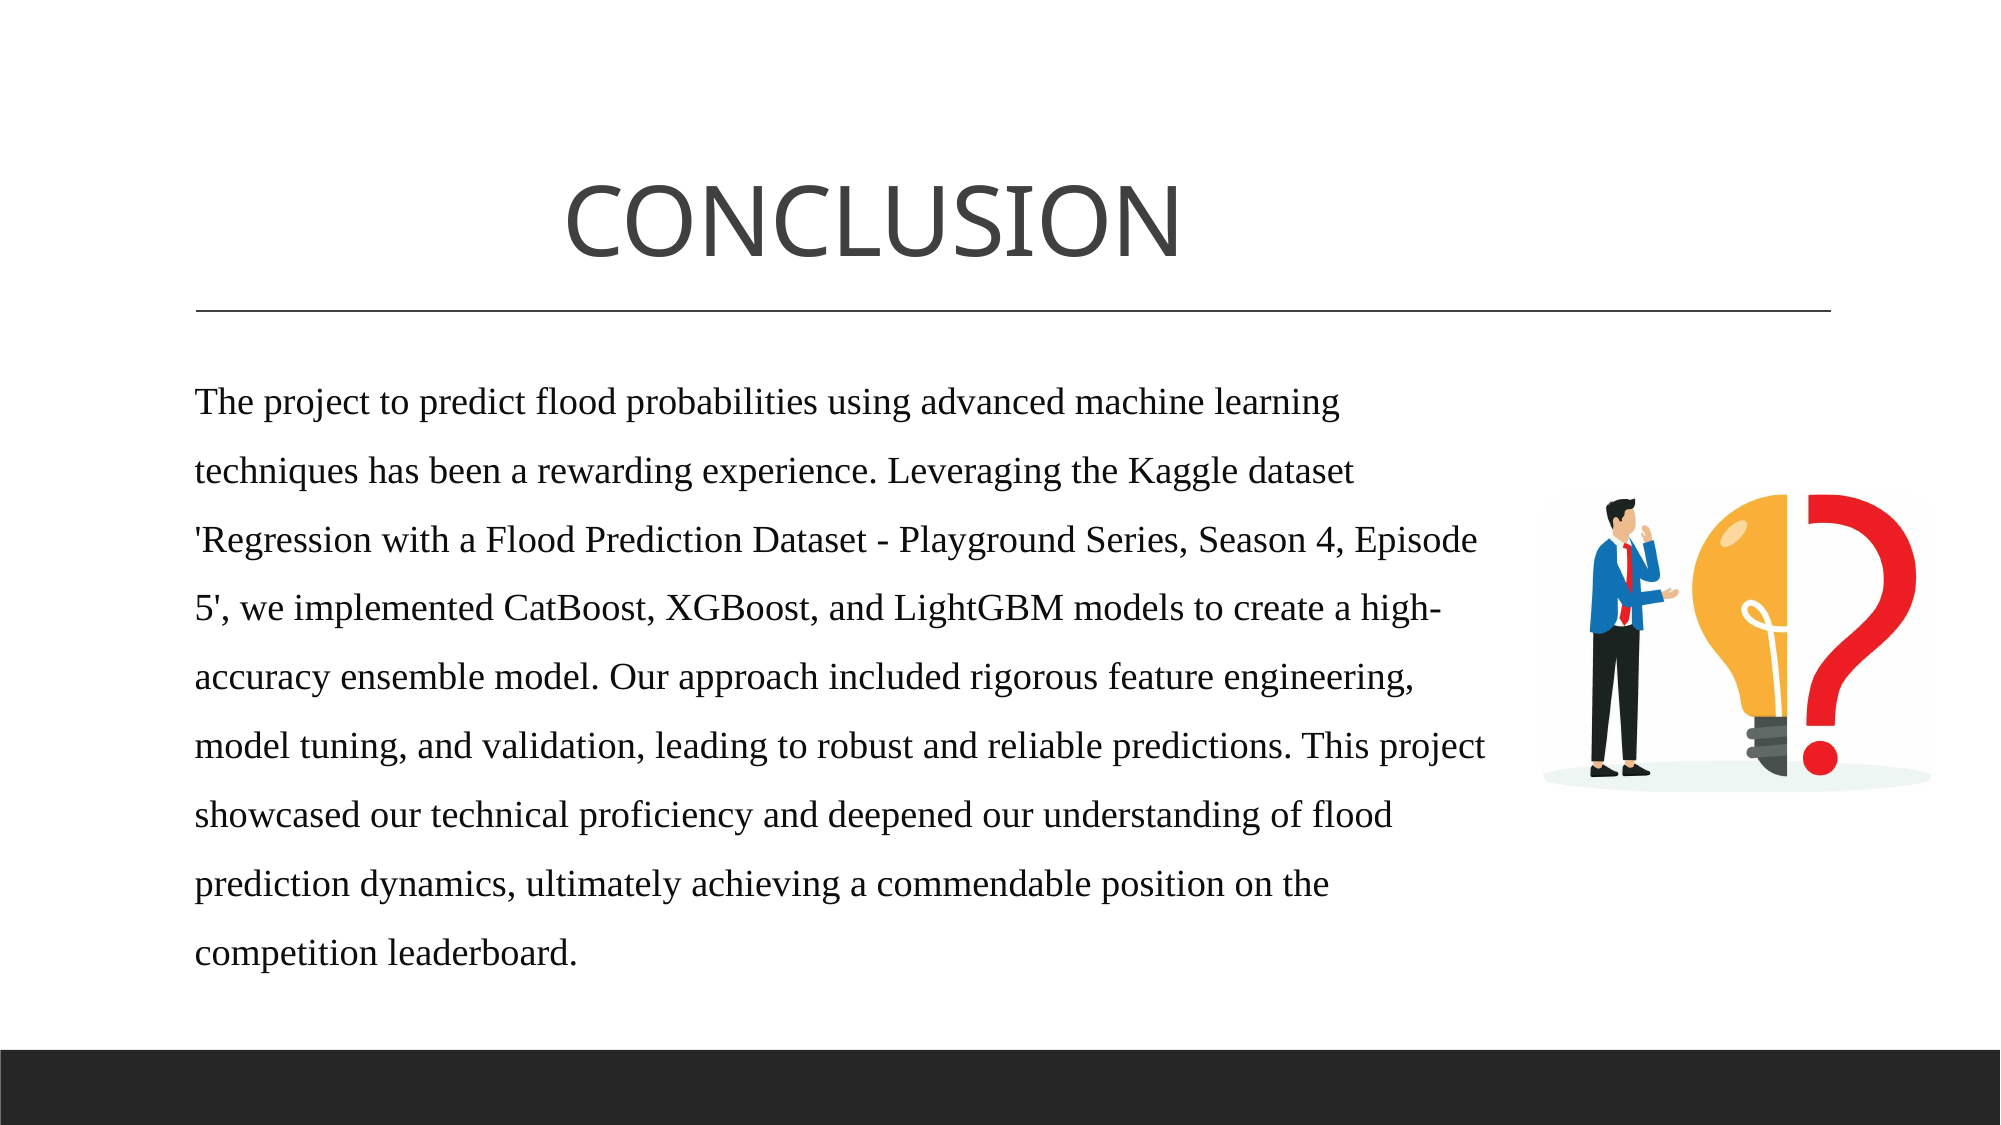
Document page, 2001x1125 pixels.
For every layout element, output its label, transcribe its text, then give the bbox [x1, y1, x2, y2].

title CONCLUSION [180, 47, 1830, 285]
picture [1541, 494, 1934, 793]
list The project to predict flood probabilities using advanced machine learning techniques has been a rewarding experience. Leveraging the Kaggle dataset 'Regression with a Flood Prediction Dataset - Playground Series, Season 4, Episode 5', we implemented CatBoost, XGBoost, and LightGBM models to create a high-accuracy ensemble model. Our approach included rigorous feature engineering, model tuning, and validation, leading to robust and reliable predictions. This project showcased our technical proficiency and deepened our understanding of flood prediction dynamics, ultimately achieving a commendable position on the competition leaderboard. [180, 345, 1508, 985]
